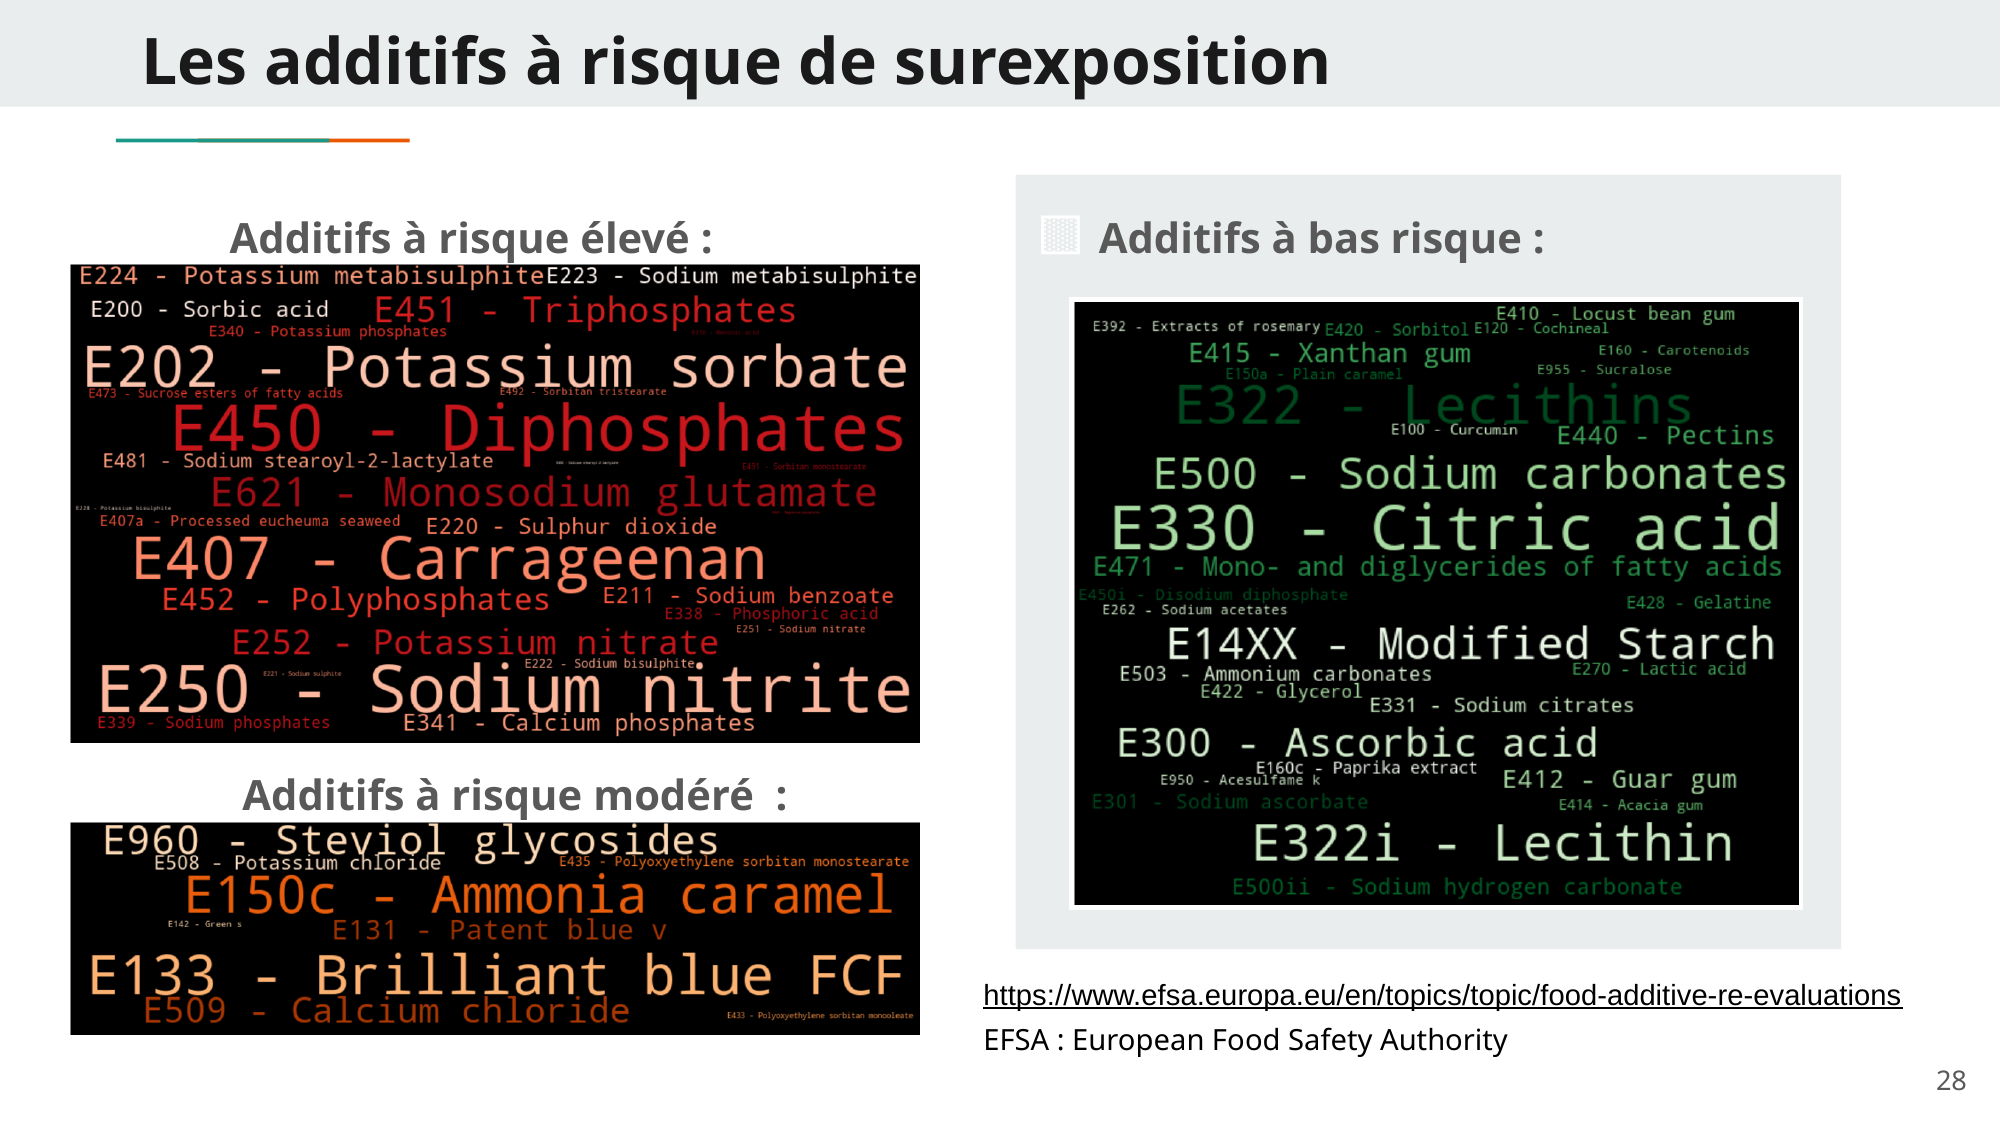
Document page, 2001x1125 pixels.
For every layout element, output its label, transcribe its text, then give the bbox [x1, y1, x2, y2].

text_box EFSA : European Food Safety Authority [968, 1006, 1567, 1072]
list 🟥Additifs à risque élevé : 🟧 Additifs à risque modéré : [159, 174, 985, 950]
title Les additifs à risque de surexposition [121, 0, 1803, 118]
picture [66, 260, 924, 747]
text_box https://www.efsa.europa.eu/en/topics/topic/food-additive-re-evaluations [968, 961, 1924, 1027]
picture [66, 817, 924, 1040]
picture [1069, 297, 1804, 911]
slide_number 28 [1867, 1038, 1988, 1125]
list 🟨 Additifs à bas risque : [1015, 174, 1842, 950]
